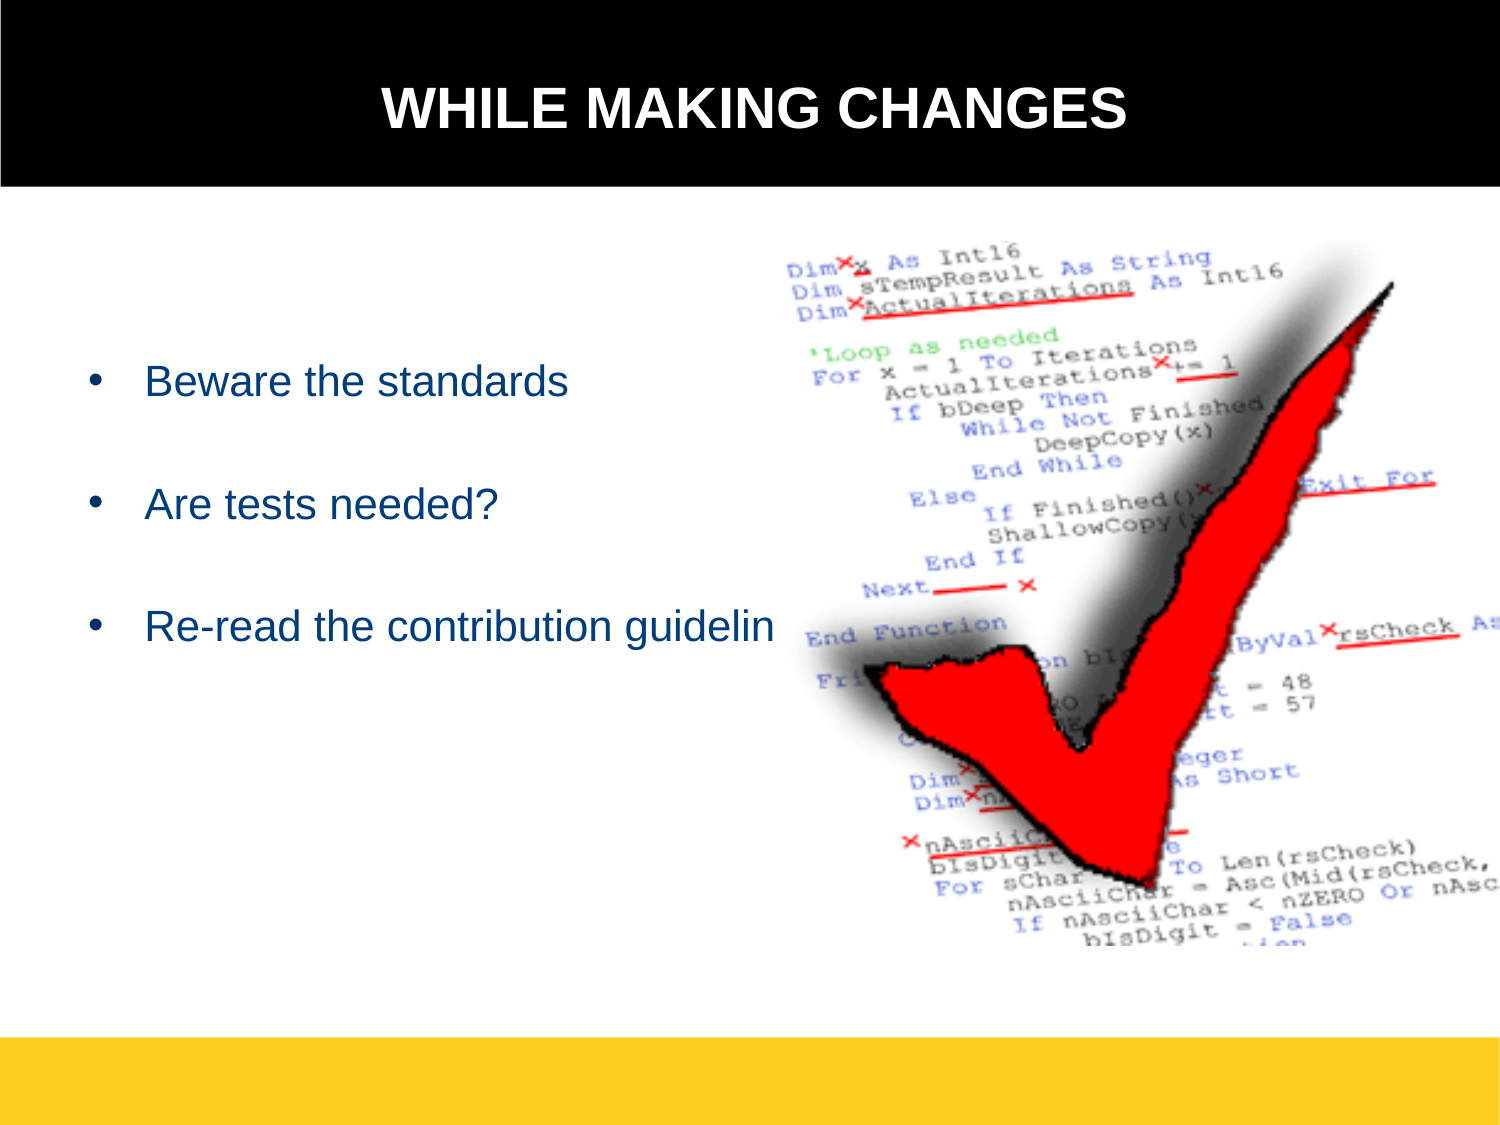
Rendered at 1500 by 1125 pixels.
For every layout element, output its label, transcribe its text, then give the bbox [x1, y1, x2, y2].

list Beware the standards Are tests needed? Re-read the contribution guidelines [72, 222, 1438, 1044]
picture [776, 240, 1500, 946]
title While making changes [72, 23, 1438, 187]
